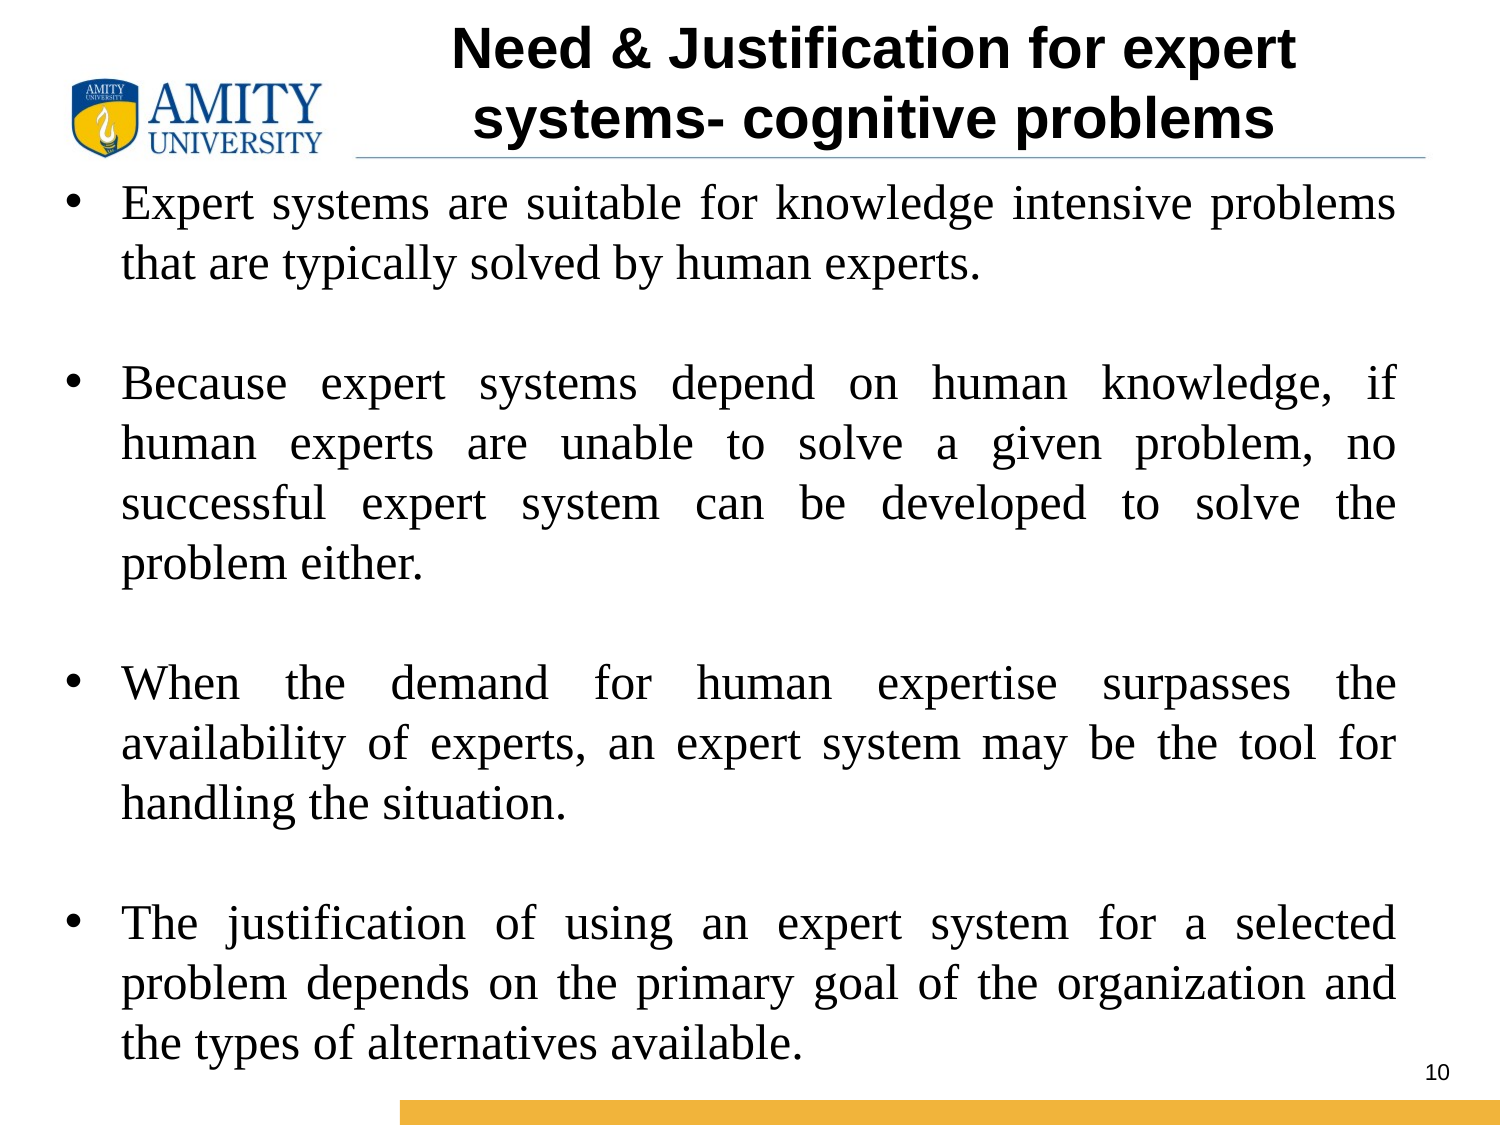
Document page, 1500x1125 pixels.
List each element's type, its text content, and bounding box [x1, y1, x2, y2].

text_box Expert systems are suitable for knowledge intensive problems that are typically solved by human experts. Because expert systems depend on human knowledge, if human experts are unable to solve a given problem, no successful expert system can be developed to solve the problem either. When the demand for human expertise surpasses the availability of experts, an expert system may be the tool for handling the situation. The justification of using an expert system for a selected problem depends on the primary goal of the organization and the types of alternatives available. [49, 162, 1413, 1078]
slide_number 10 [1115, 1049, 1466, 1125]
title Need & Justification for expert systems- cognitive problems [249, 2, 1500, 191]
picture [0, 0, 1500, 188]
